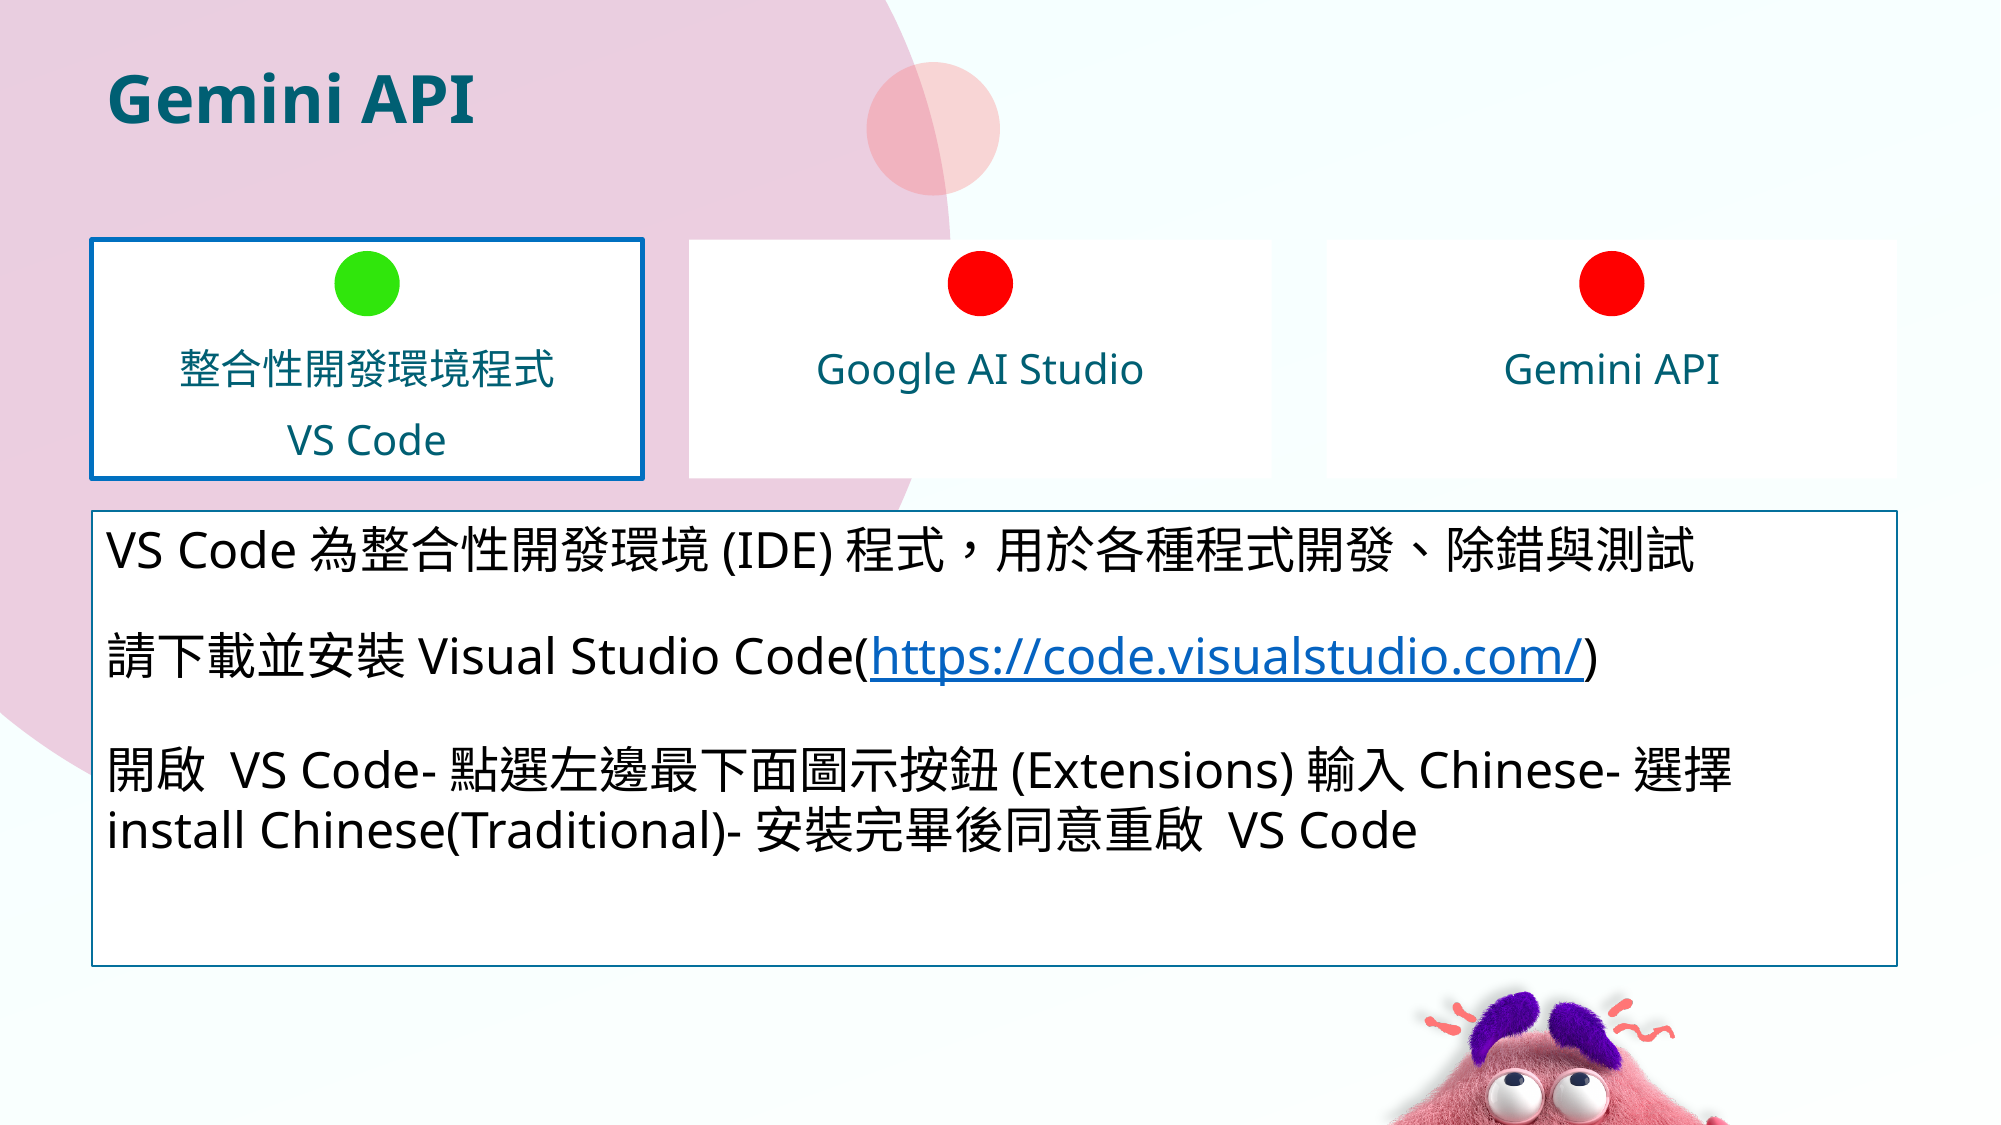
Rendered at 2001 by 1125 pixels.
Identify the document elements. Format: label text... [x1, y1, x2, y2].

title Gemini API [91, 49, 1418, 209]
text_box [946, 249, 1015, 318]
text_box [1578, 249, 1646, 318]
list Google AI Studio [688, 239, 1273, 479]
list 整合性開發環境程式 VS Code [91, 239, 643, 479]
picture [1355, 968, 1747, 1125]
list VS Code為整合性開發環境(IDE)程式，用於各種程式開發、除錯與測試 請下載並安裝Visual Studio Code(https://code.visualstudio.com/) 開啟 VS Code-點選左邊最下面圖示按鈕(Extensions)輸入Chinese-選擇 install Chinese(Traditional)-安裝完畢後同意重啟 VS Code [91, 510, 1898, 967]
list Gemini API [1326, 239, 1898, 479]
text_box [333, 249, 401, 318]
